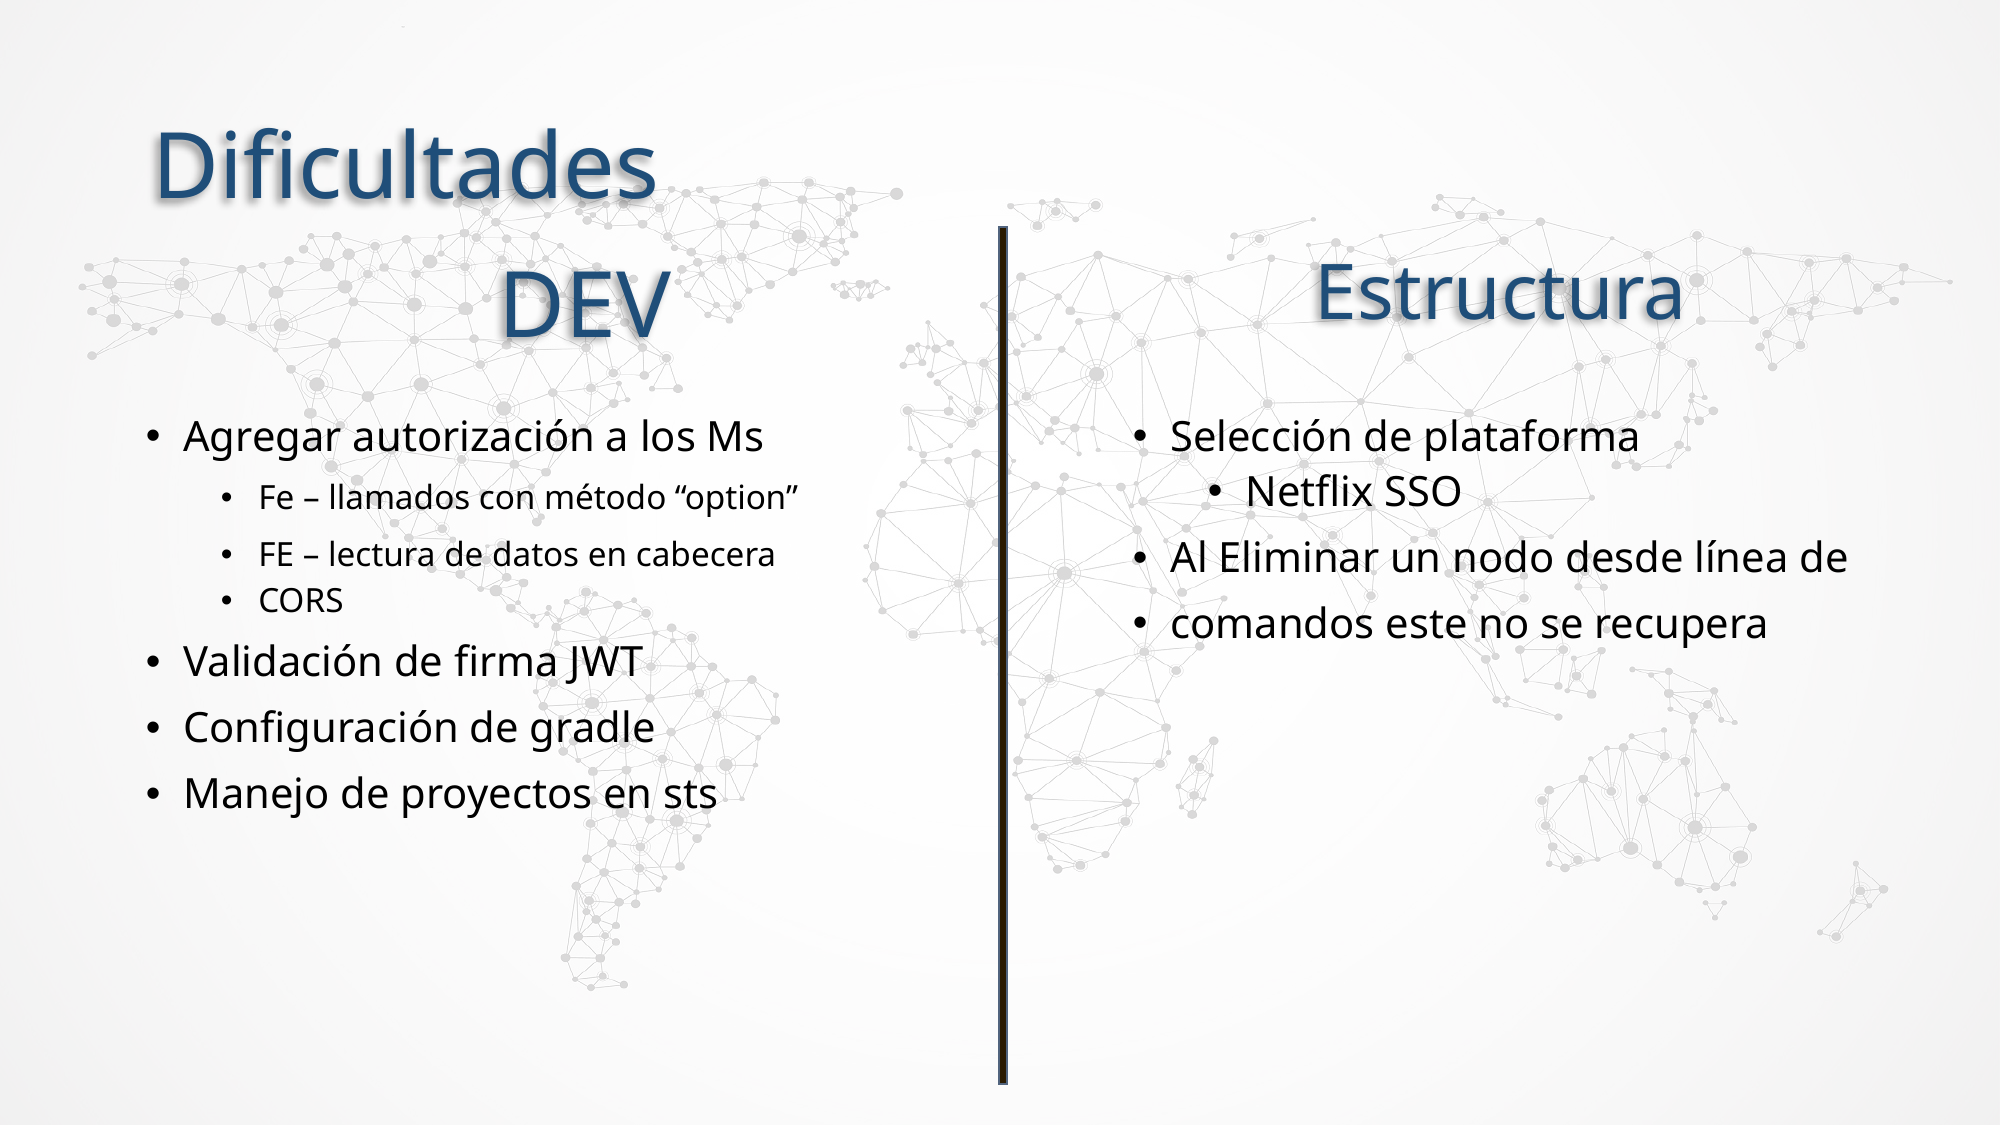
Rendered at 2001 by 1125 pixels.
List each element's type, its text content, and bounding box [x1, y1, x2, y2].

title Dificultades [137, 59, 1863, 278]
text_box [998, 226, 1008, 1085]
text_box Selección de plataforma Netflix SSO Al Eliminar un nodo desde línea de comandos este no se recupera [1117, 407, 1965, 696]
text_box DEV [483, 235, 725, 380]
text_box Estructura [1299, 237, 1733, 353]
text_box Agregar autorización a los Ms Fe – llamados con método “option” FE – lectura de datos en cabecera CORS Validación de firma JWT Configuración de gradle Manejo de proyectos en sts [130, 407, 983, 787]
